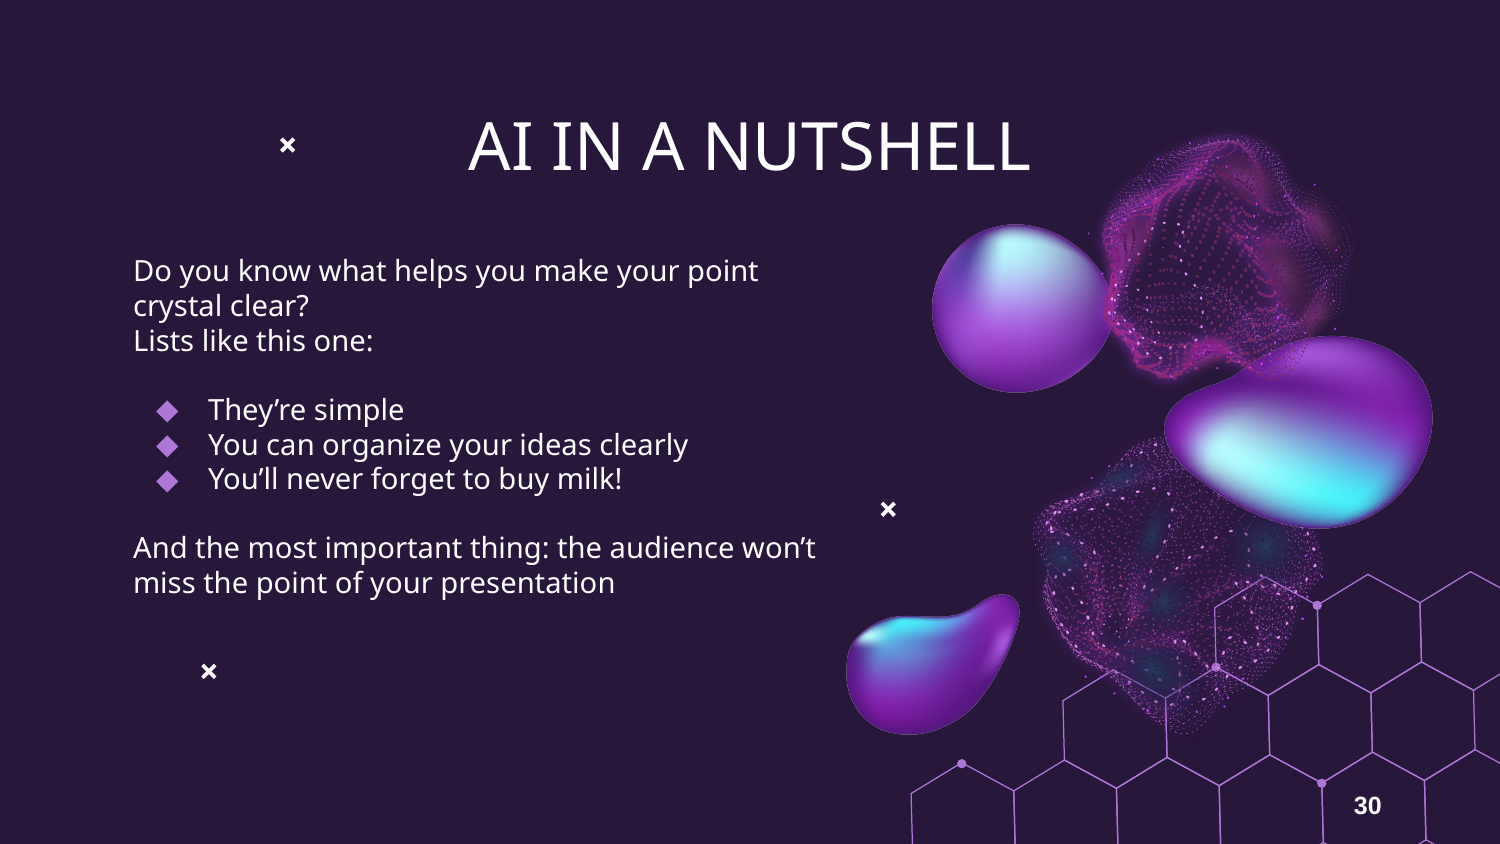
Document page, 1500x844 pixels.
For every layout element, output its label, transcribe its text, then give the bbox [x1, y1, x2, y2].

title AI IN A NUTSHELL [118, 88, 1383, 183]
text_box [202, 664, 216, 678]
slide_number 30 [1059, 782, 1397, 828]
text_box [281, 138, 295, 152]
picture [825, 127, 1471, 782]
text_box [881, 502, 895, 516]
subtitle Do you know what helps you make your point crystal clear? Lists like this one: They’re simple You can organize your ideas clearly You’ll never forget to buy milk! And the most important thing: the audience won’t miss the point of your presentation [118, 237, 851, 630]
